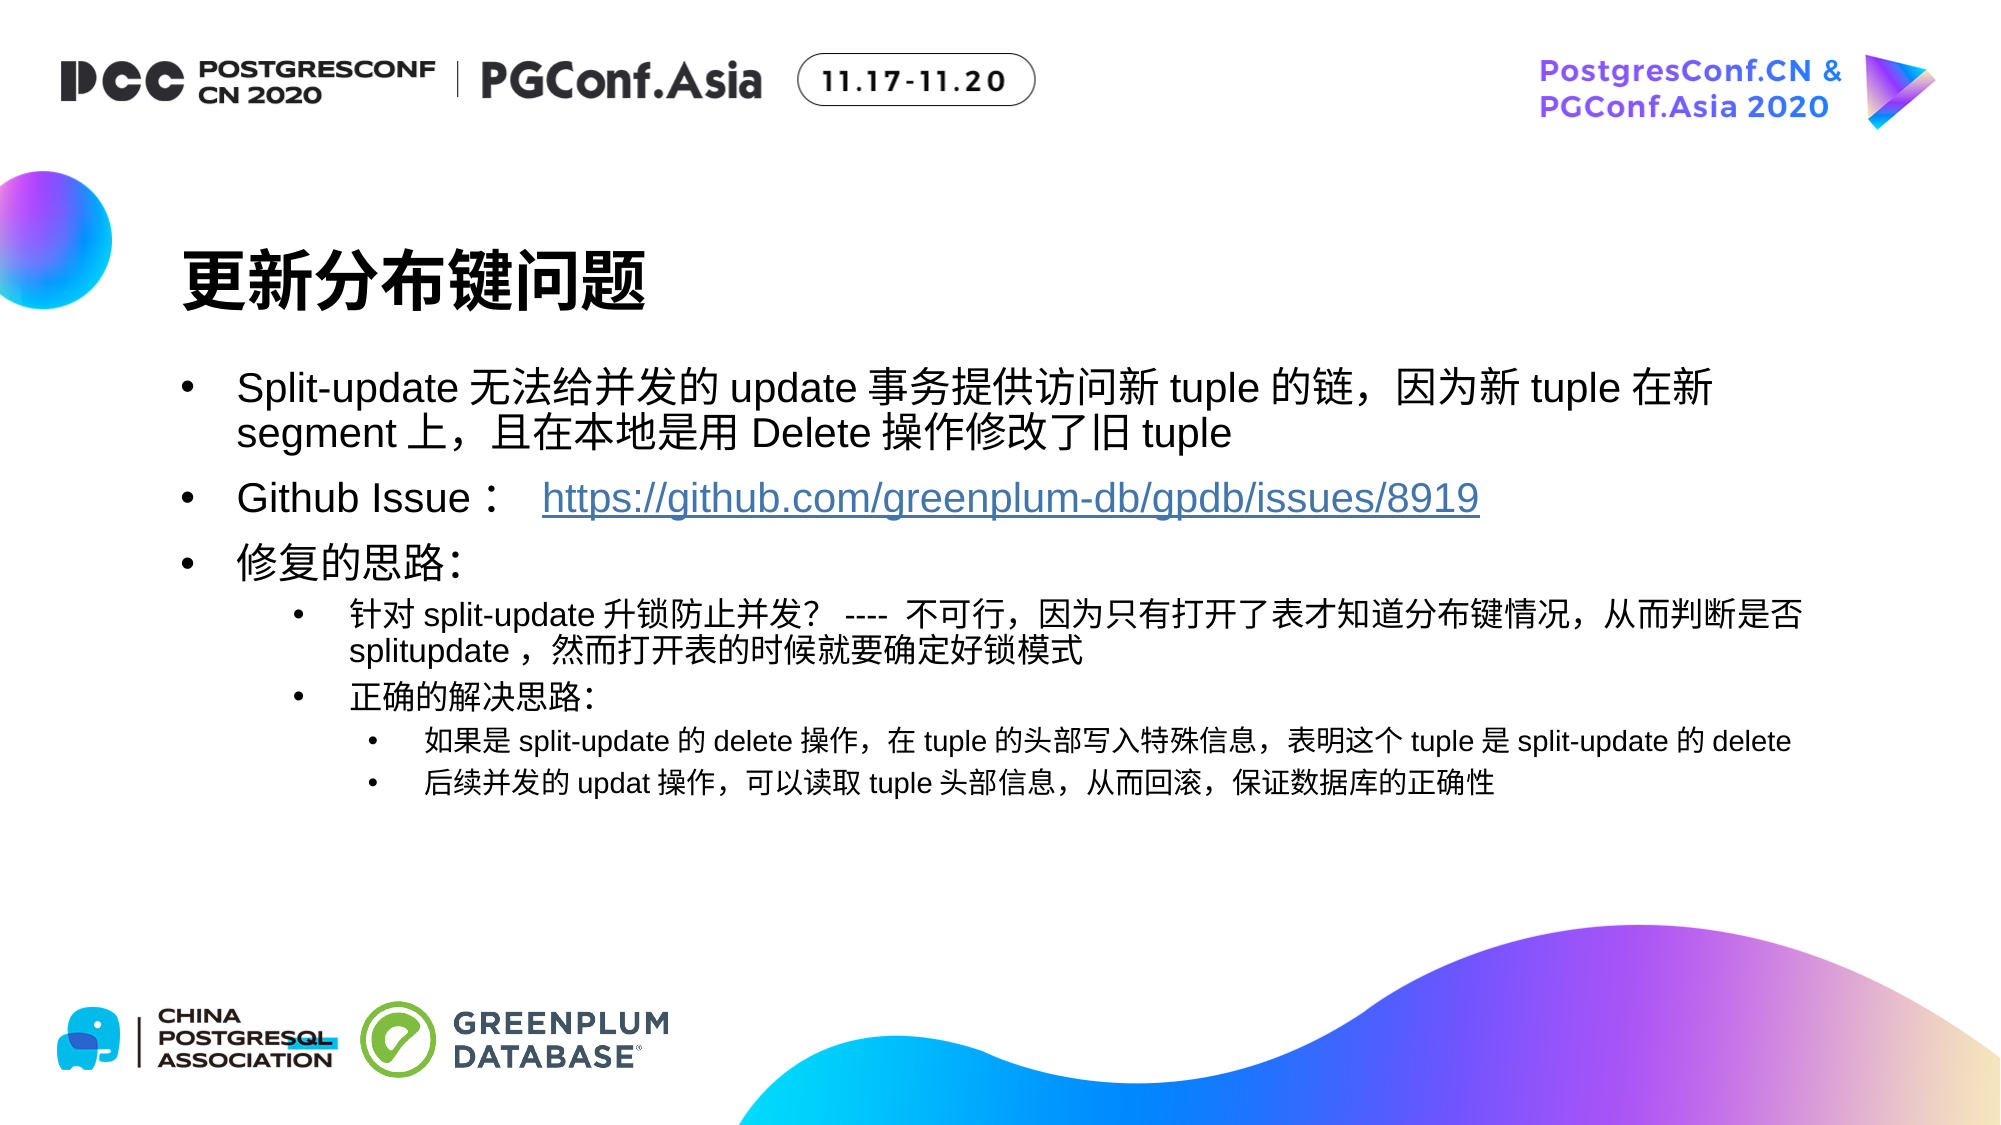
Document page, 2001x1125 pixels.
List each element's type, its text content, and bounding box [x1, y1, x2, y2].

title 更新分布键问题 [165, 158, 1846, 328]
list Split-update无法给并发的update事务提供访问新tuple的链，因为新tuple在新segment上，且在本地是用Delete操作修改了旧tuple Github Issue： https://github.com/greenplum-db/gpdb/issues/8919 修复的思路： 针对split-update升锁防止并发？---- 不可行，因为只有打开了表才知道分布键情况，从而判断是否splitupdate，然而打开表的时候就要确定好锁模式 正确的解决思路： 如果是split-update的delete操作，在tuple的头部写入特殊信息，表明这个tuple是split-update的delete 后续并发的updat操作，可以读取tuple头部信息，从而回滚，保证数据库的正确性 [165, 358, 1846, 993]
picture [0, 0, 2001, 1125]
